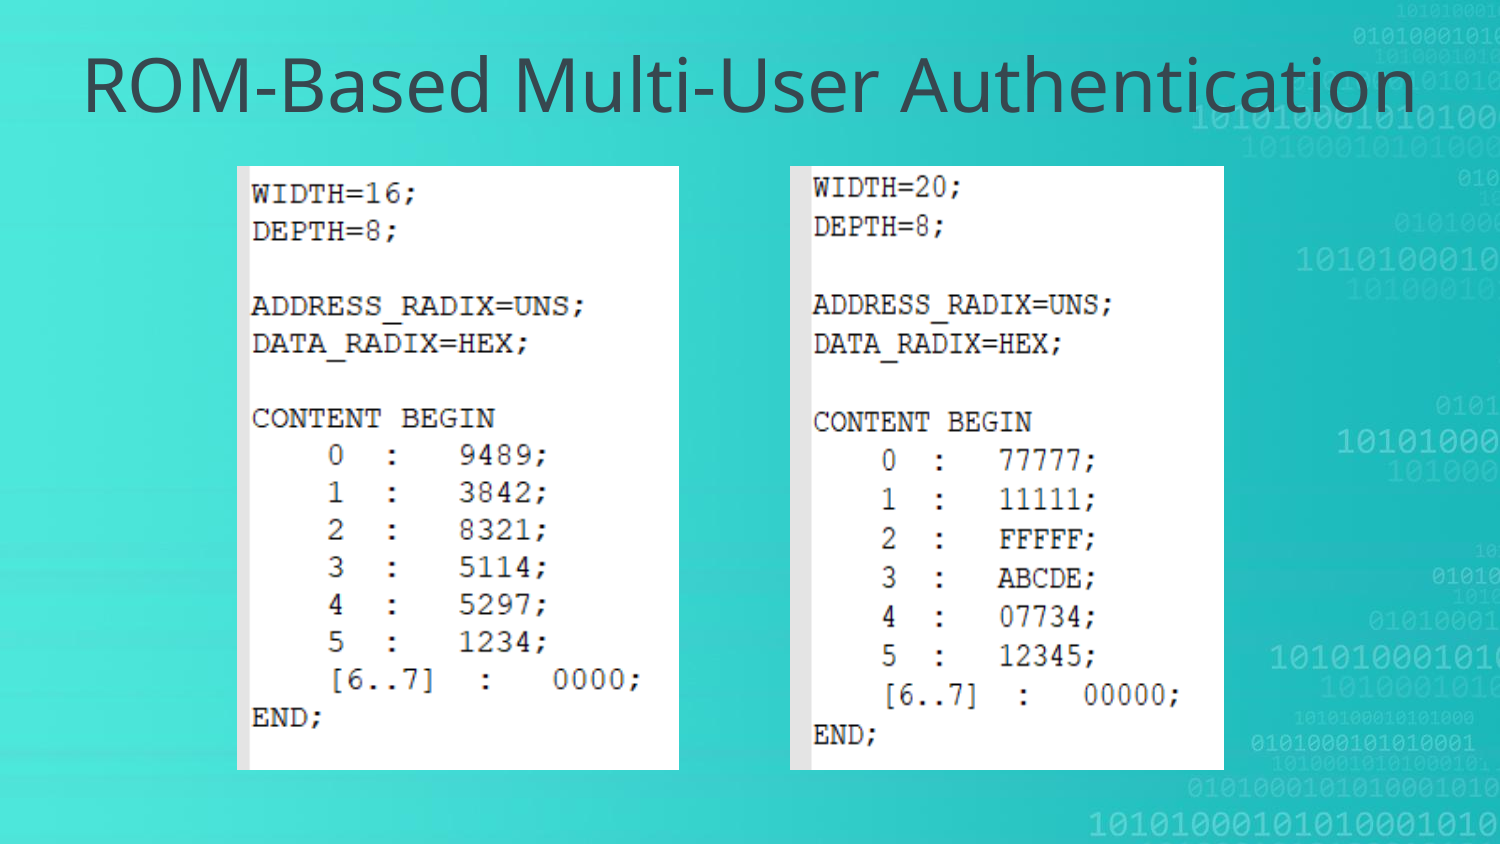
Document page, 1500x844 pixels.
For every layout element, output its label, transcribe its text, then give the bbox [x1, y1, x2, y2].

title ROM-Based Multi-User Authentication [1, 22, 1499, 124]
picture [0, 0, 1500, 844]
